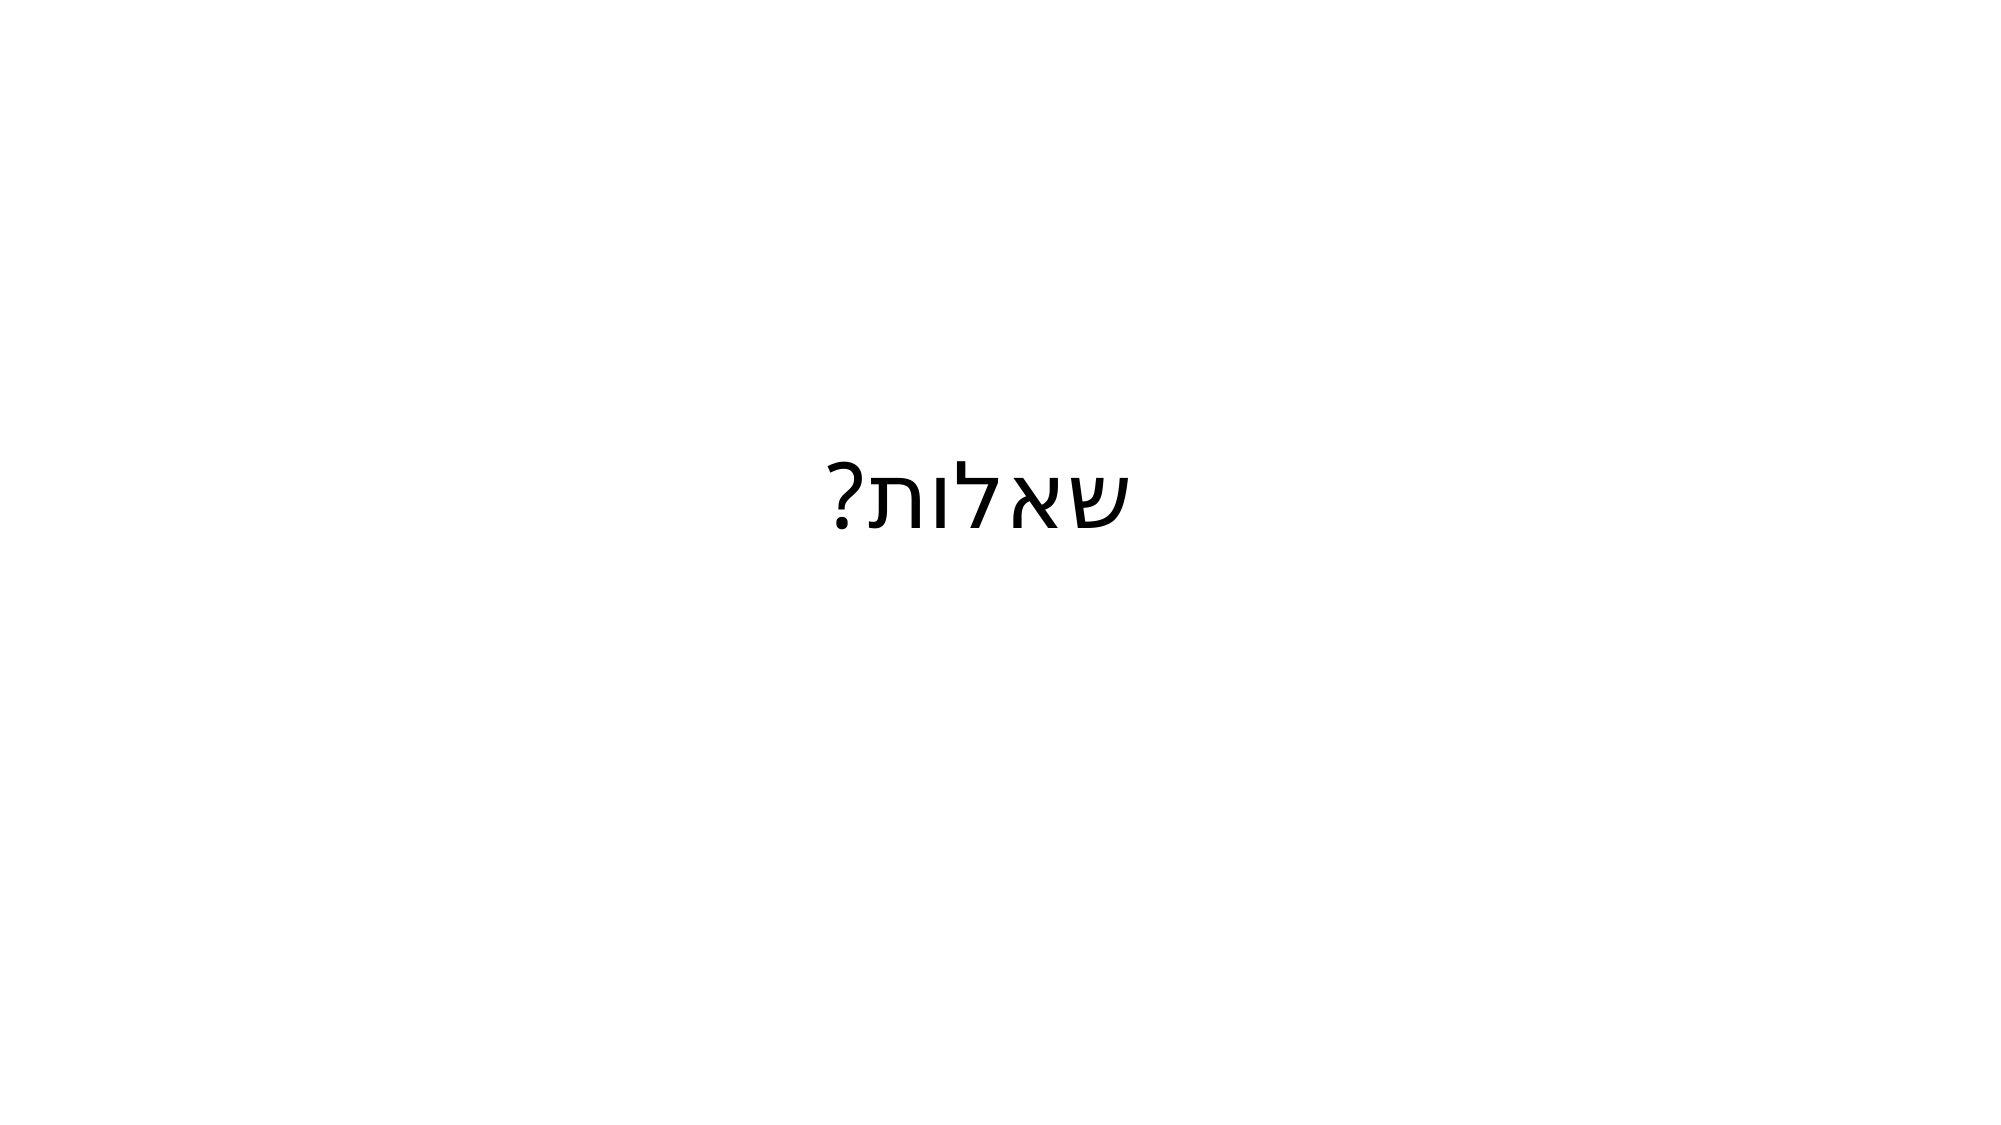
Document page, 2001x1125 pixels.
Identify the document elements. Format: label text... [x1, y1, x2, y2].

title שאלות? [0, 390, 1148, 608]
